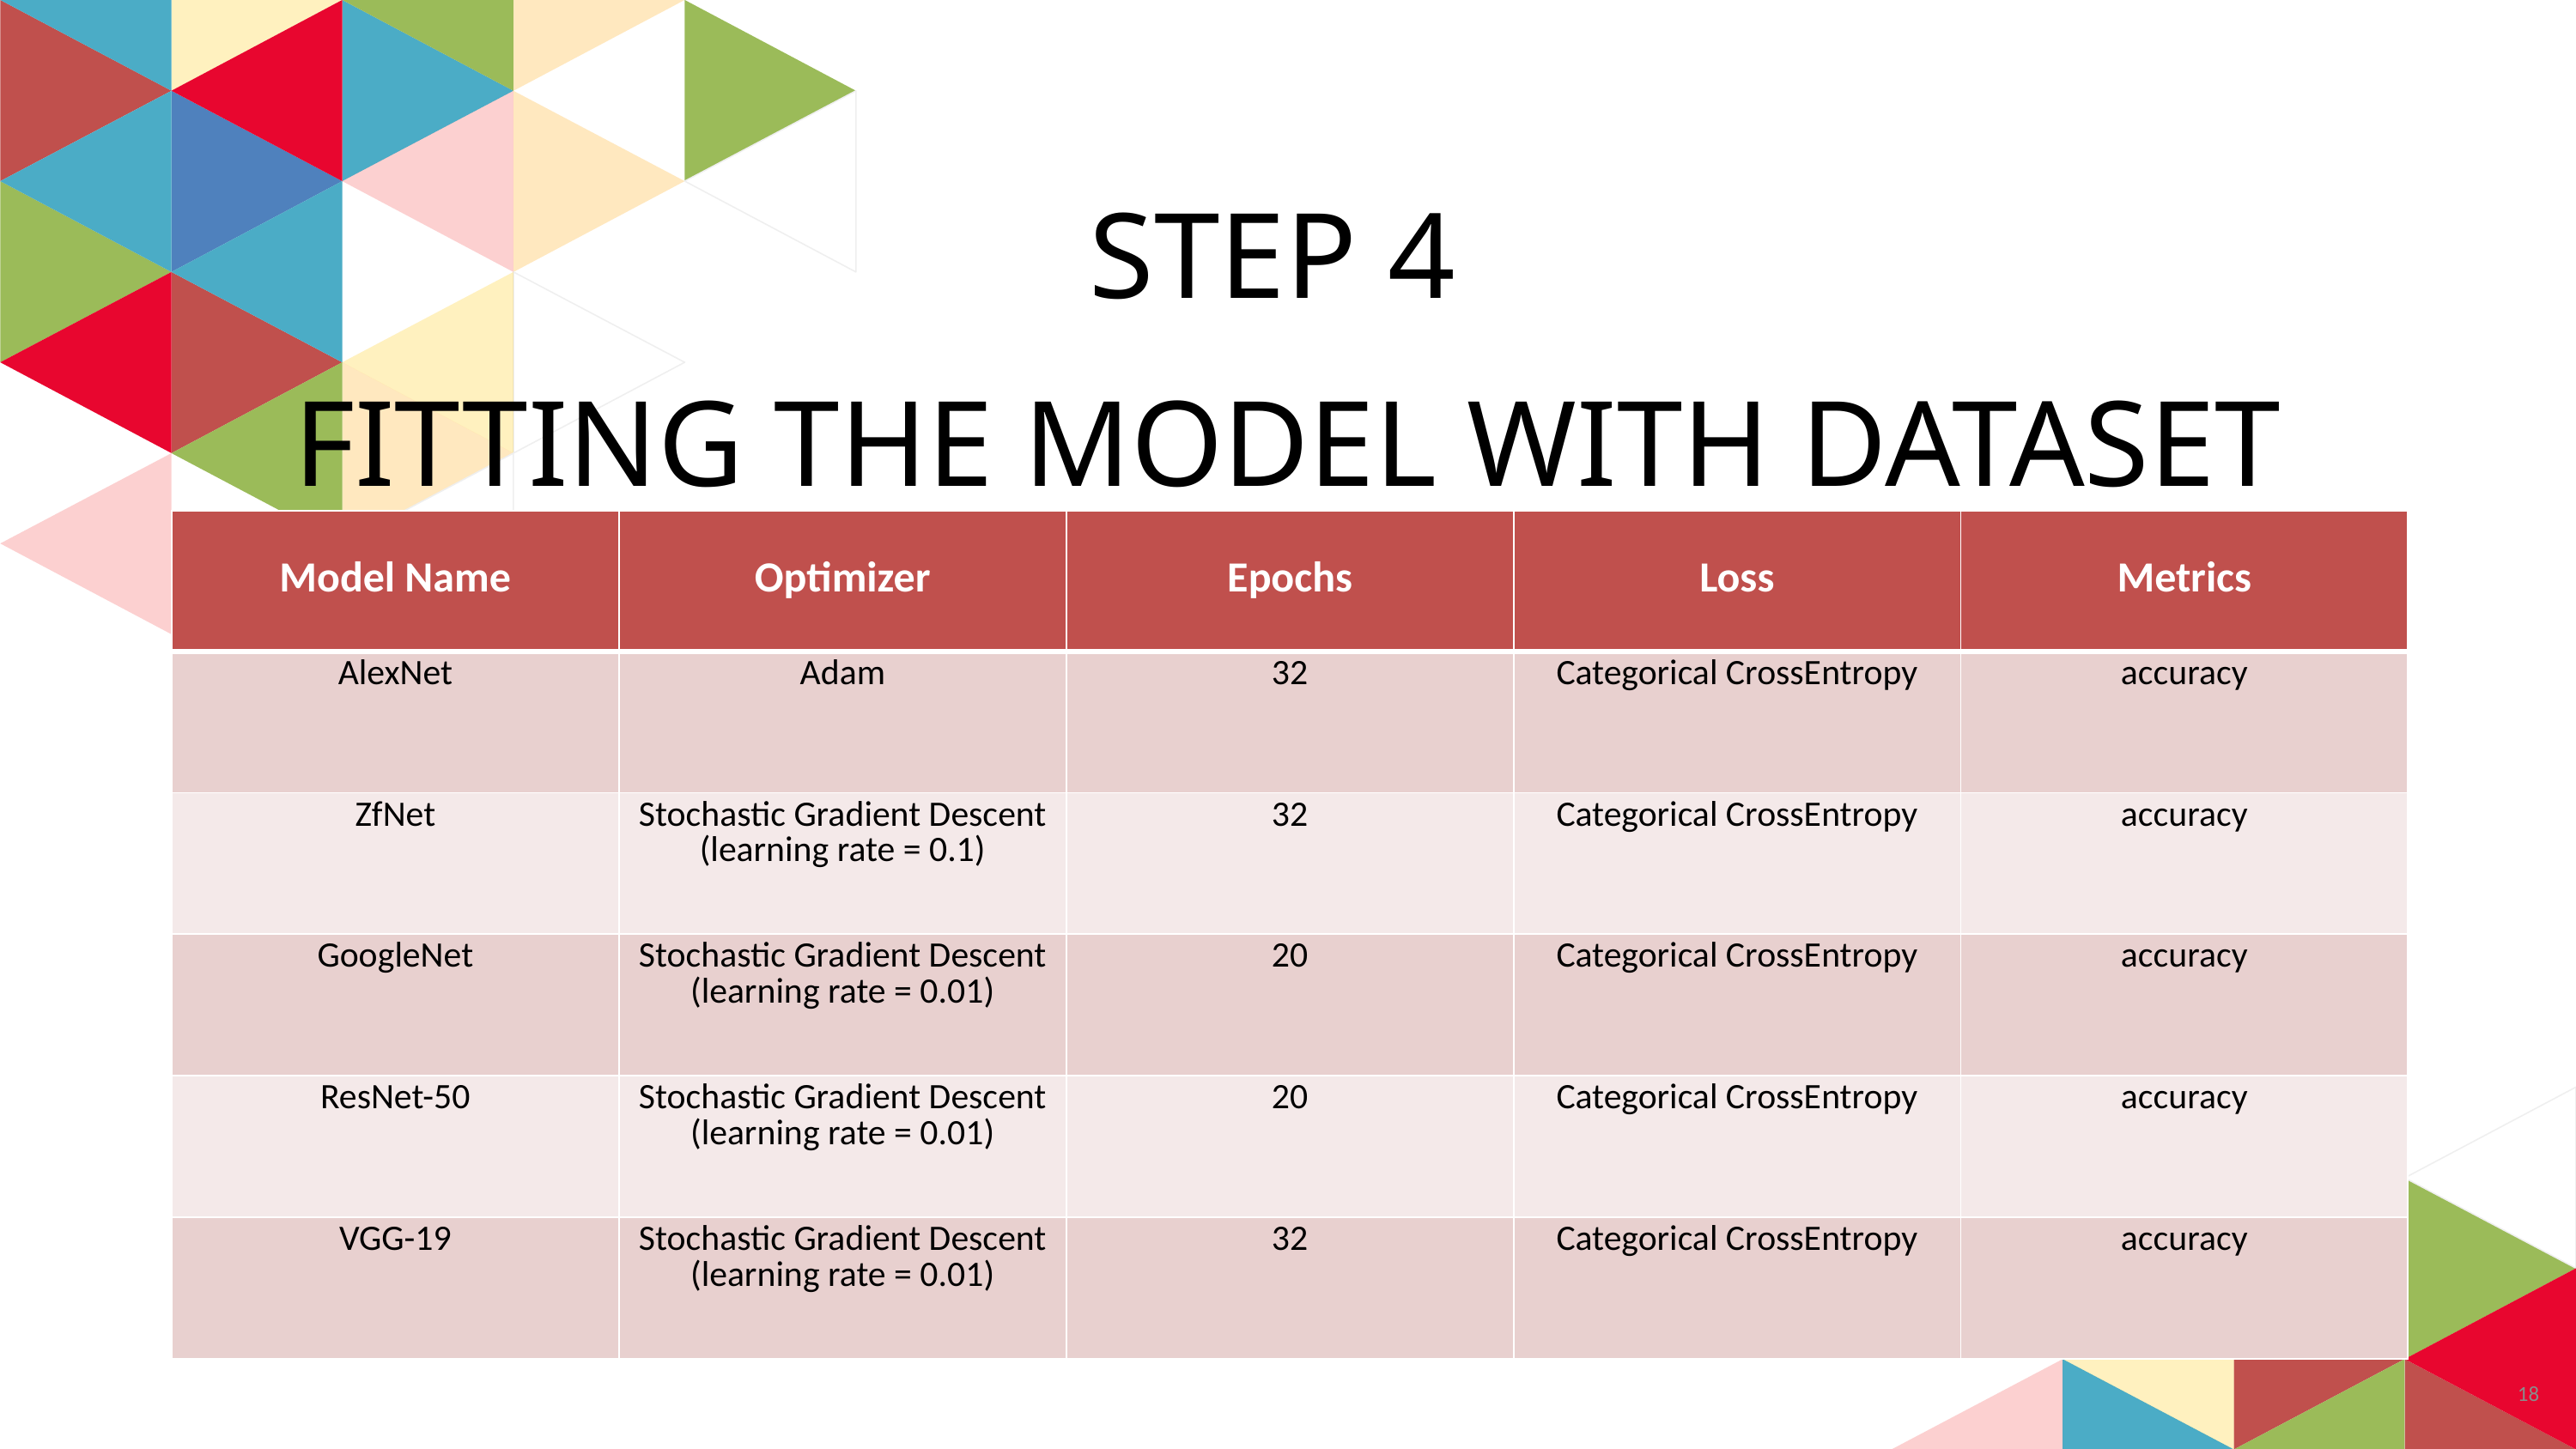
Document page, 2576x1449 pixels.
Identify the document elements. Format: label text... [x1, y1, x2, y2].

table_cell Categorical CrossEntropy [1515, 1076, 1960, 1216]
table_cell AlexNet [173, 654, 618, 792]
table_cell 32 [1067, 1218, 1513, 1358]
table_header Metrics [1961, 512, 2407, 649]
table_header Optimizer [620, 512, 1066, 649]
table_cell Categorical CrossEntropy [1515, 935, 1960, 1075]
table_cell accuracy [1961, 935, 2407, 1075]
table_cell accuracy [1961, 1076, 2407, 1216]
table_cell Categorical CrossEntropy [1515, 654, 1960, 792]
table_cell Stochastic Gradient Descent (learning rate = 0.1) [620, 793, 1066, 933]
table_cell accuracy [1961, 793, 2407, 933]
table_cell Stochastic Gradient Descent (learning rate = 0.01) [620, 935, 1066, 1075]
table_cell Categorical CrossEntropy [1515, 1218, 1960, 1358]
table_header Model Name [173, 512, 618, 649]
table_cell ResNet-50 [173, 1076, 618, 1216]
table_header Epochs [1067, 512, 1513, 649]
table_cell Stochastic Gradient Descent (learning rate = 0.01) [620, 1218, 1066, 1358]
table_header Loss [1515, 512, 1960, 649]
table_cell accuracy [1961, 654, 2407, 792]
table_cell ZfNet [173, 793, 618, 933]
table_cell 20 [1067, 935, 1513, 1075]
table_cell VGG-19 [173, 1218, 618, 1358]
table_cell 32 [1067, 654, 1513, 792]
text_box STEP 4 FITTING THE MODEL WITH DATASET [0, 134, 2576, 510]
table_cell 20 [1067, 1076, 1513, 1216]
table_cell GoogleNet [173, 935, 618, 1075]
table_cell 32 [1067, 793, 1513, 933]
table_cell Categorical CrossEntropy [1515, 793, 1960, 933]
table_cell accuracy [1961, 1218, 2407, 1358]
table_cell Adam [620, 654, 1066, 792]
table_cell Stochastic Gradient Descent (learning rate = 0.01) [620, 1076, 1066, 1216]
slide_number 18 [2408, 1337, 2566, 1449]
